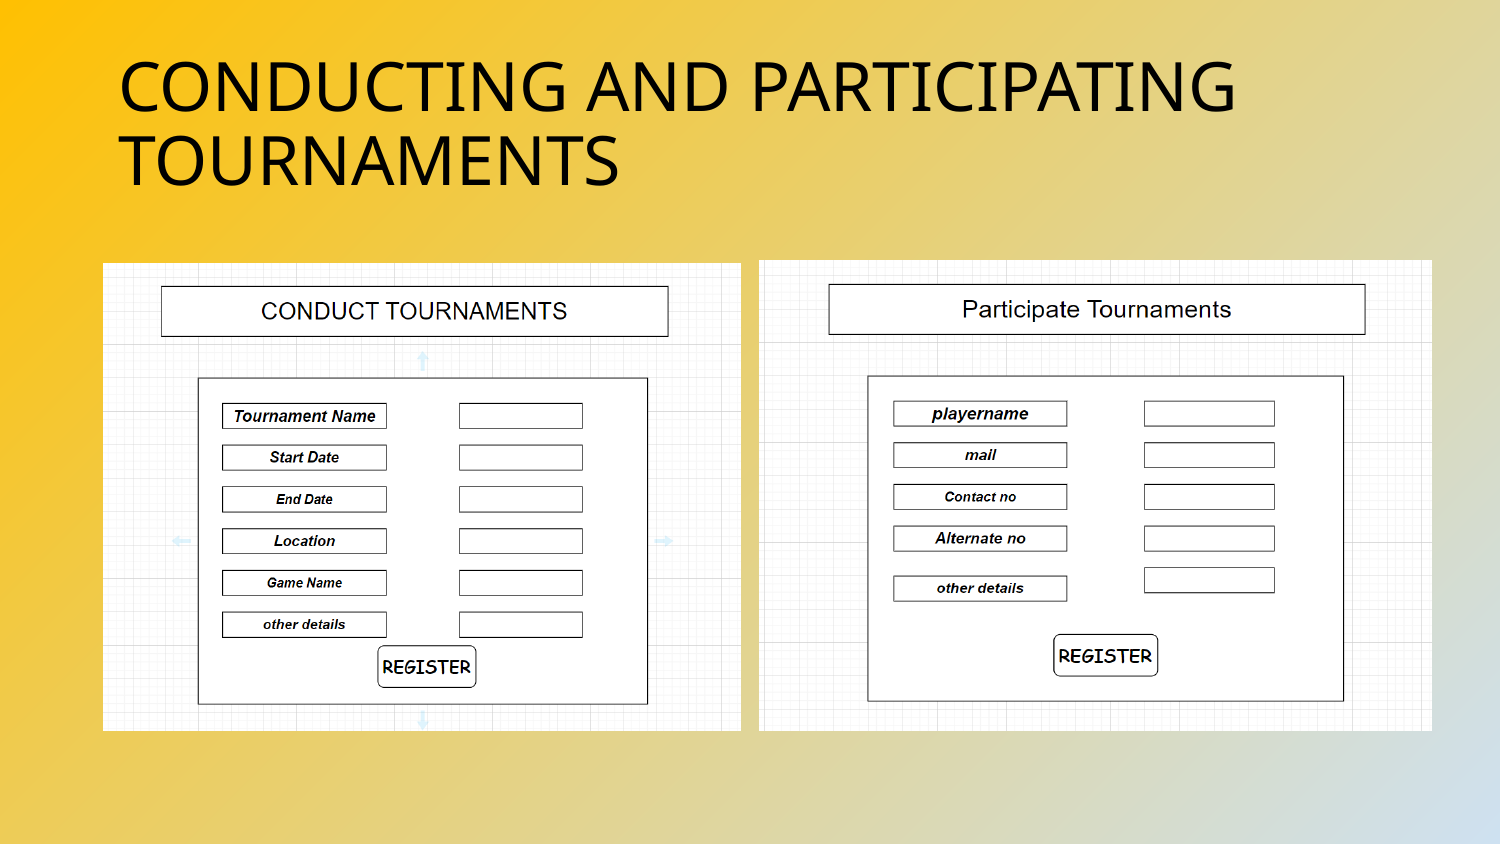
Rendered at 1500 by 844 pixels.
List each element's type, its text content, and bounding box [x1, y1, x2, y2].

title CONDUCTING AND PARTICIPATING TOURNAMENTS [103, 44, 1397, 208]
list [759, 260, 1431, 731]
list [103, 263, 741, 731]
